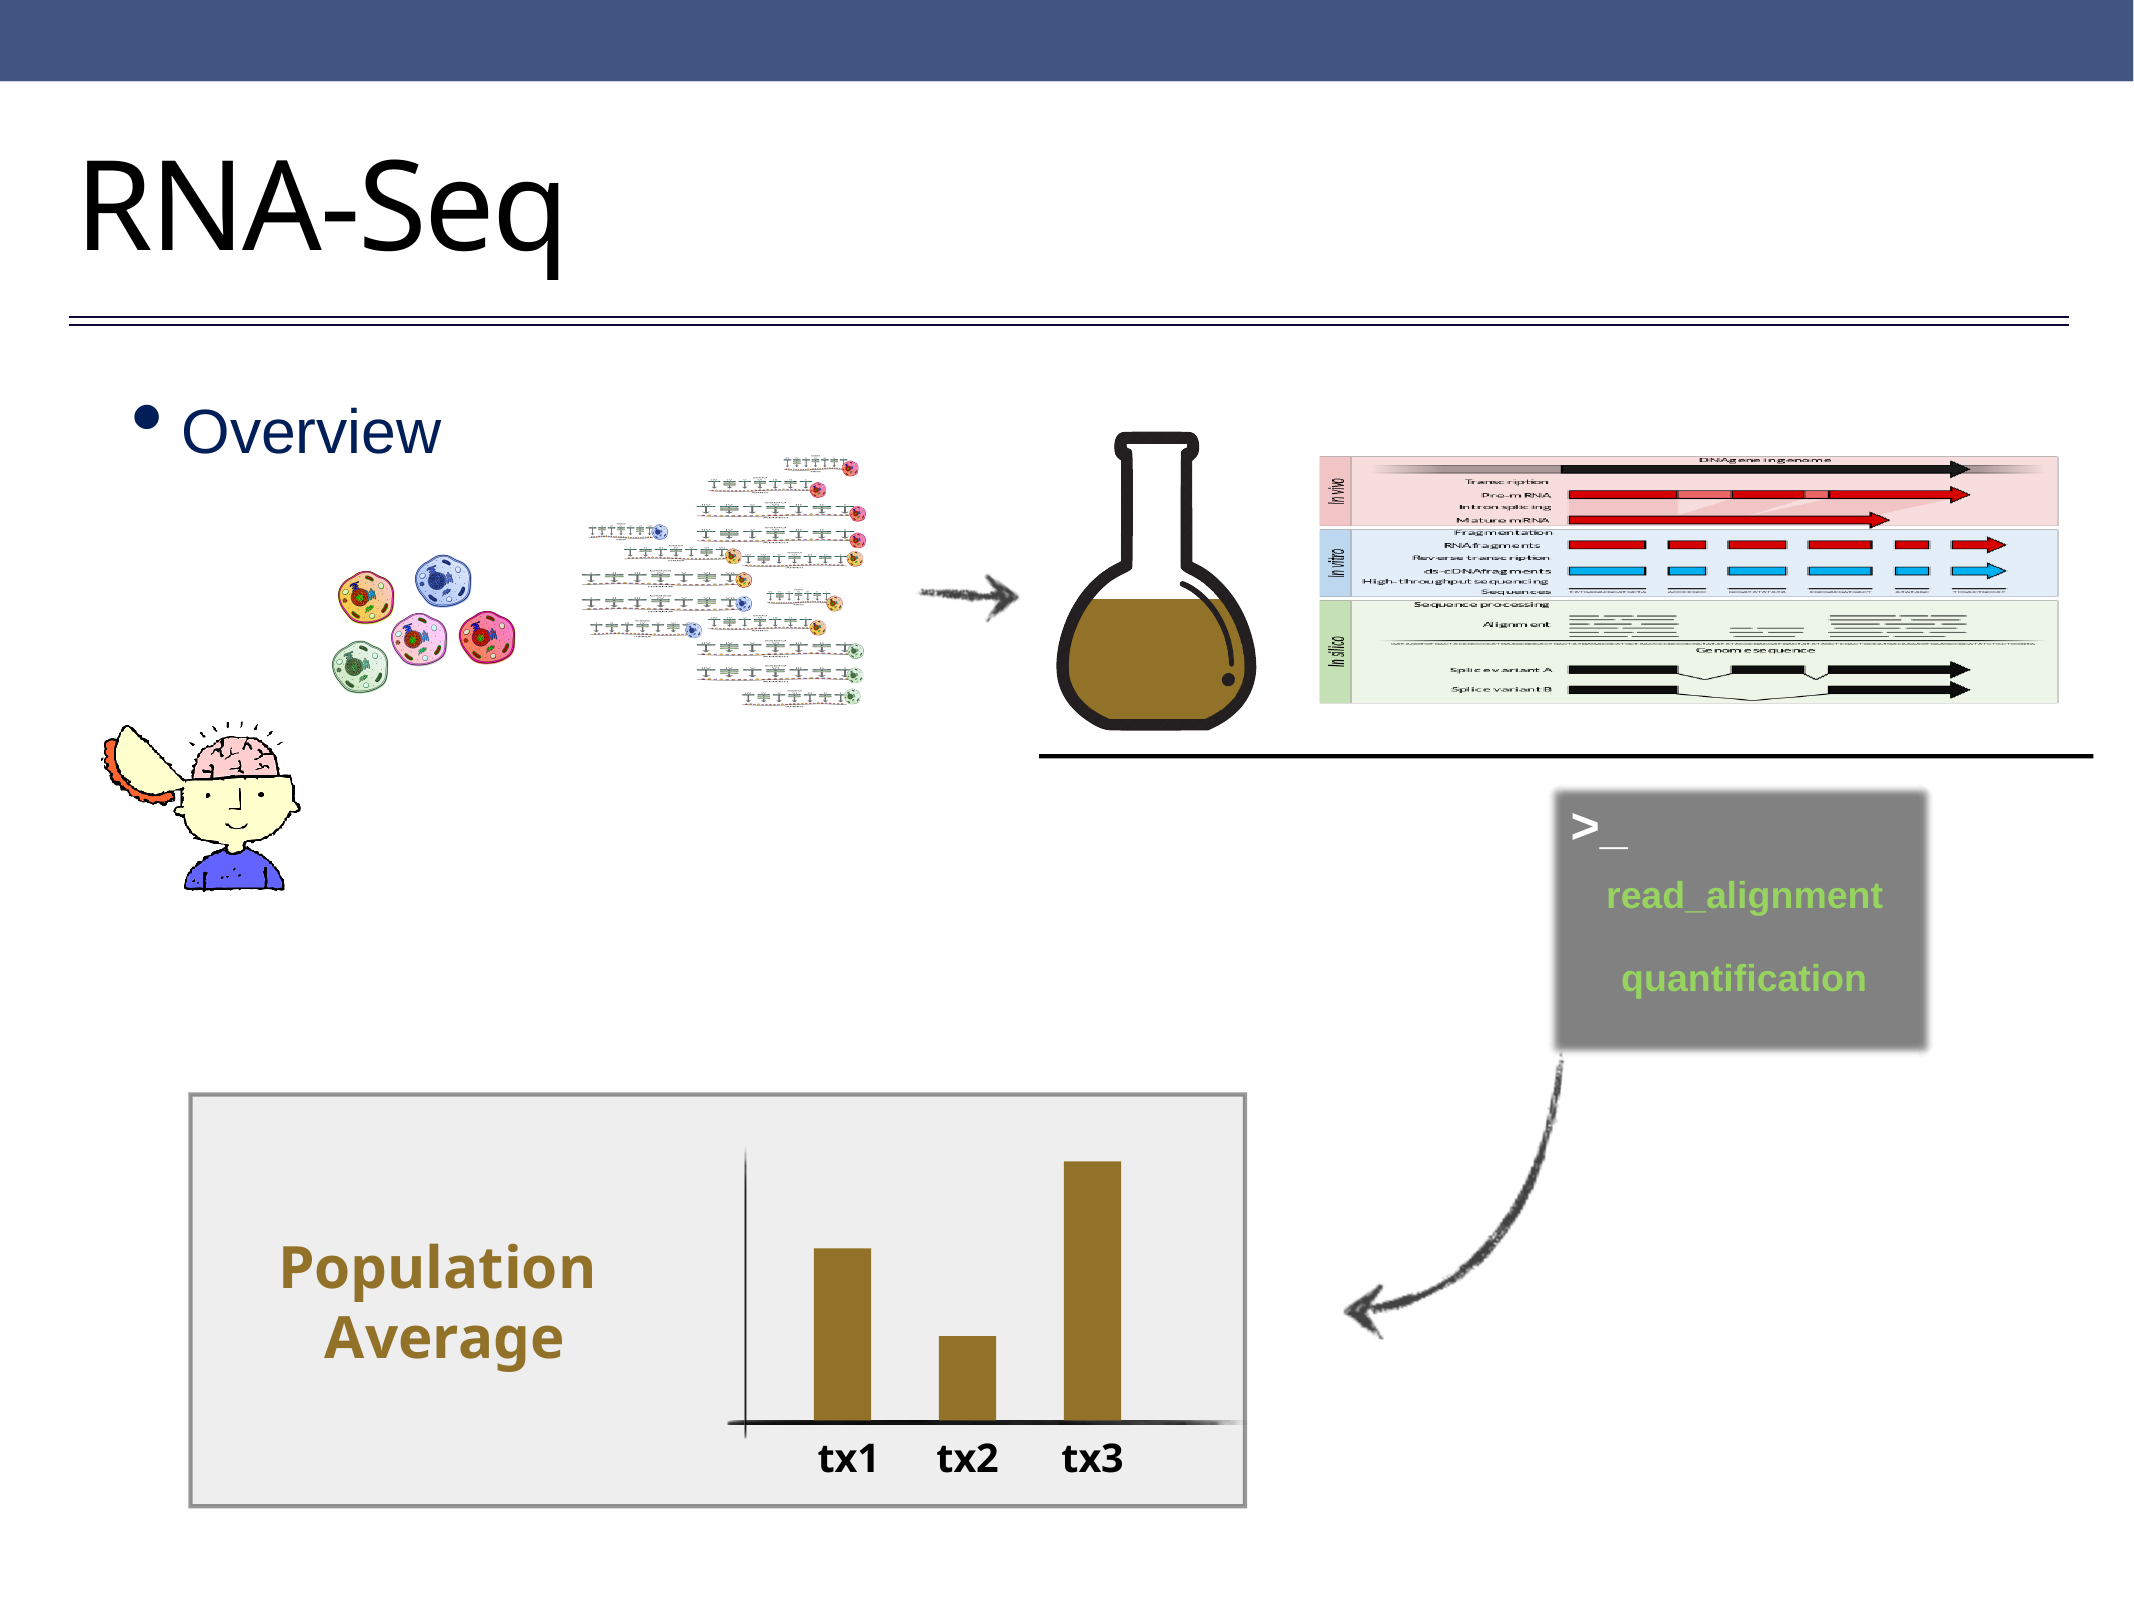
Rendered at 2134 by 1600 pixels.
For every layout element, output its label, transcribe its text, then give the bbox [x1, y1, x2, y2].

text_box [0, 0, 2134, 82]
picture [1297, 1027, 1608, 1355]
picture [458, 610, 516, 666]
picture [99, 721, 301, 893]
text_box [580, 454, 867, 708]
text_box RNA-Seq [66, 118, 2067, 302]
text_box Overview [123, 382, 889, 474]
picture [414, 553, 473, 609]
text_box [1545, 781, 1938, 1062]
picture [1312, 452, 2068, 706]
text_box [190, 1094, 1257, 1507]
picture [330, 639, 389, 695]
picture [910, 541, 1024, 652]
picture [337, 570, 449, 668]
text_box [1056, 431, 1257, 731]
